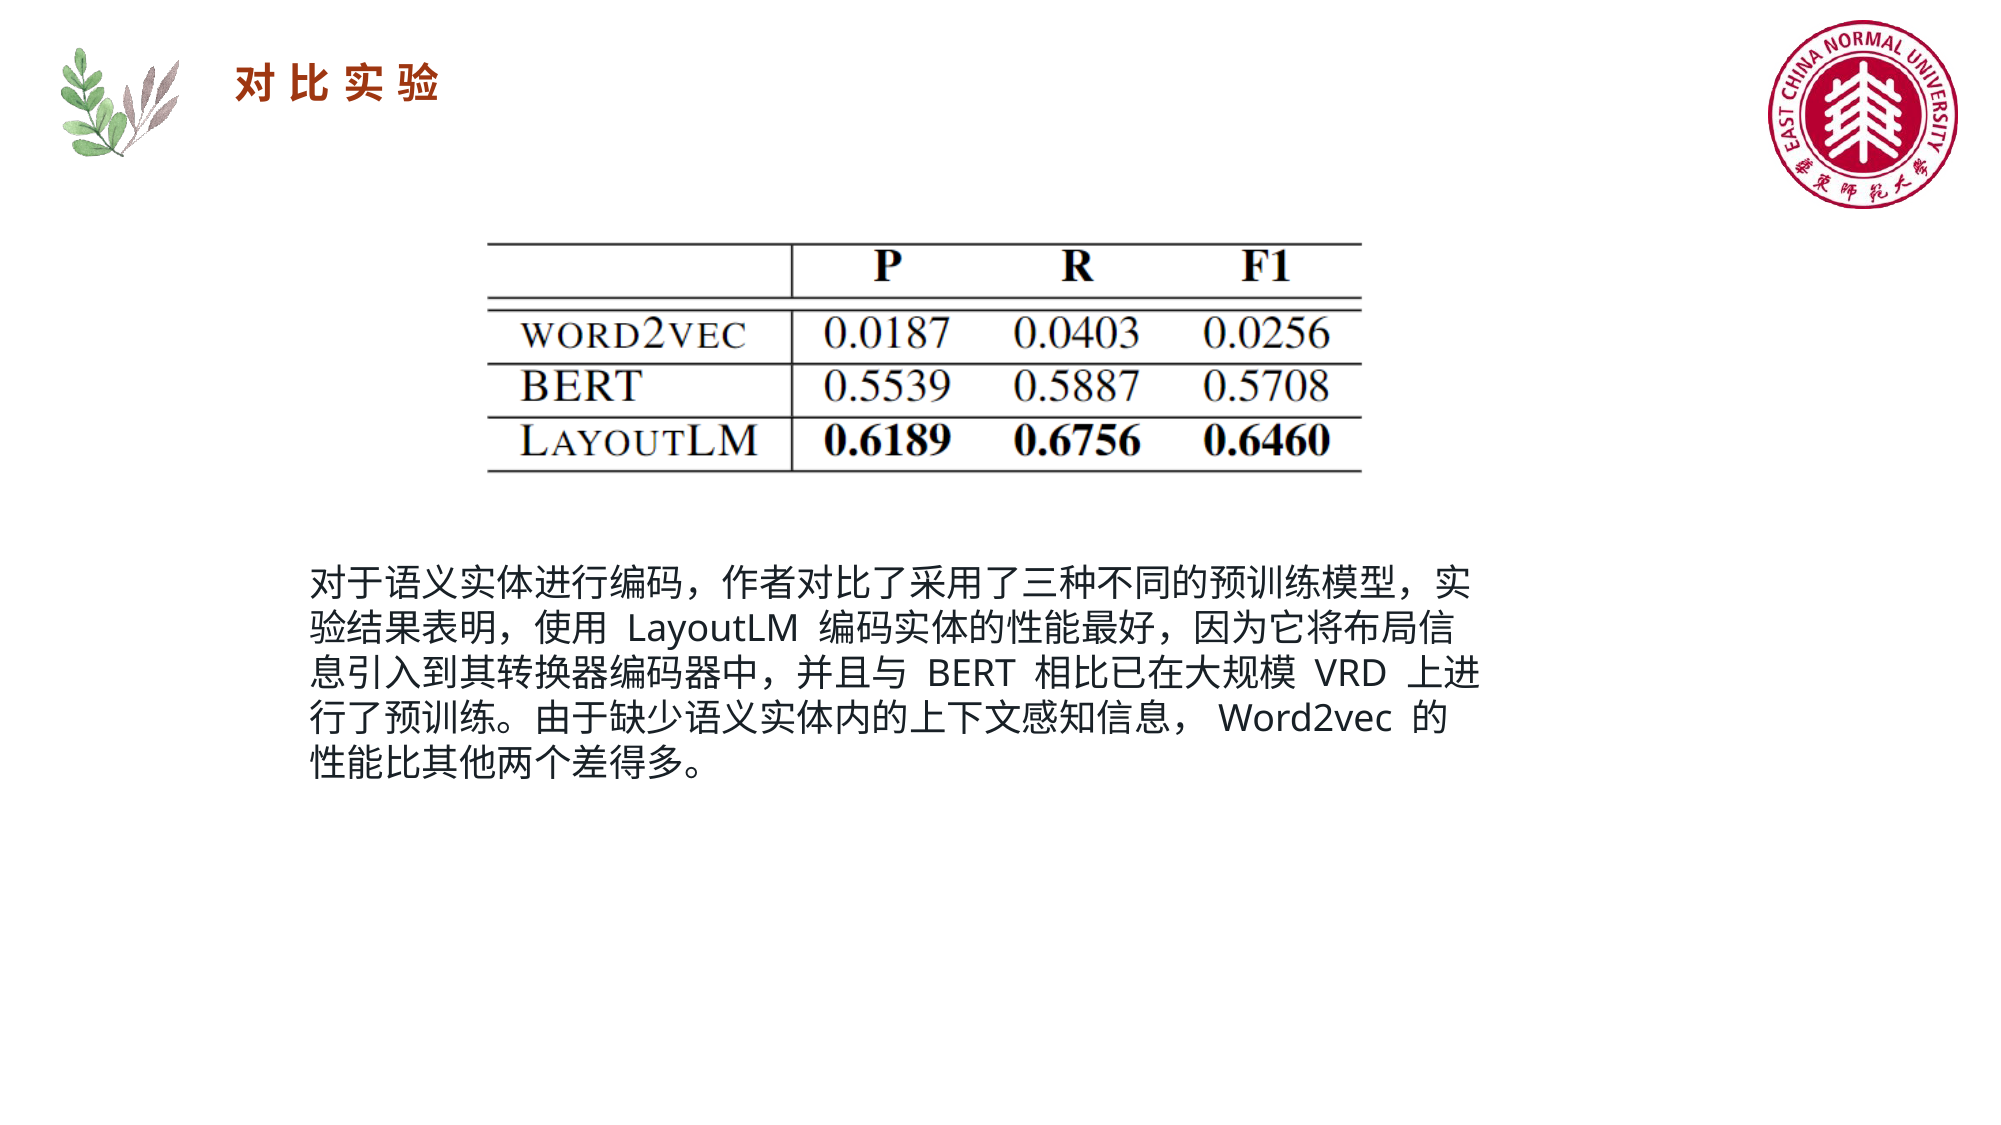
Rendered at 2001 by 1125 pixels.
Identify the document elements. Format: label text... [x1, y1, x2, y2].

picture [1768, 20, 1958, 209]
text_box 对比实验 [219, 49, 830, 114]
text_box 对于语义实体进行编码，作者对比了采用了三种不同的预训练模型，实验结果表明，使用 LayoutLM 编码实体的性能最好，因为它将布局信息引入到其转换器编码器中，并且与 BERT 相比已在大规模 VRD 上进行了预训练。由于缺少语义实体内的上下文感知信息，Word2vec 的性能比其他两个差得多。 [294, 551, 1501, 792]
picture [482, 239, 1373, 480]
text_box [61, 46, 179, 160]
